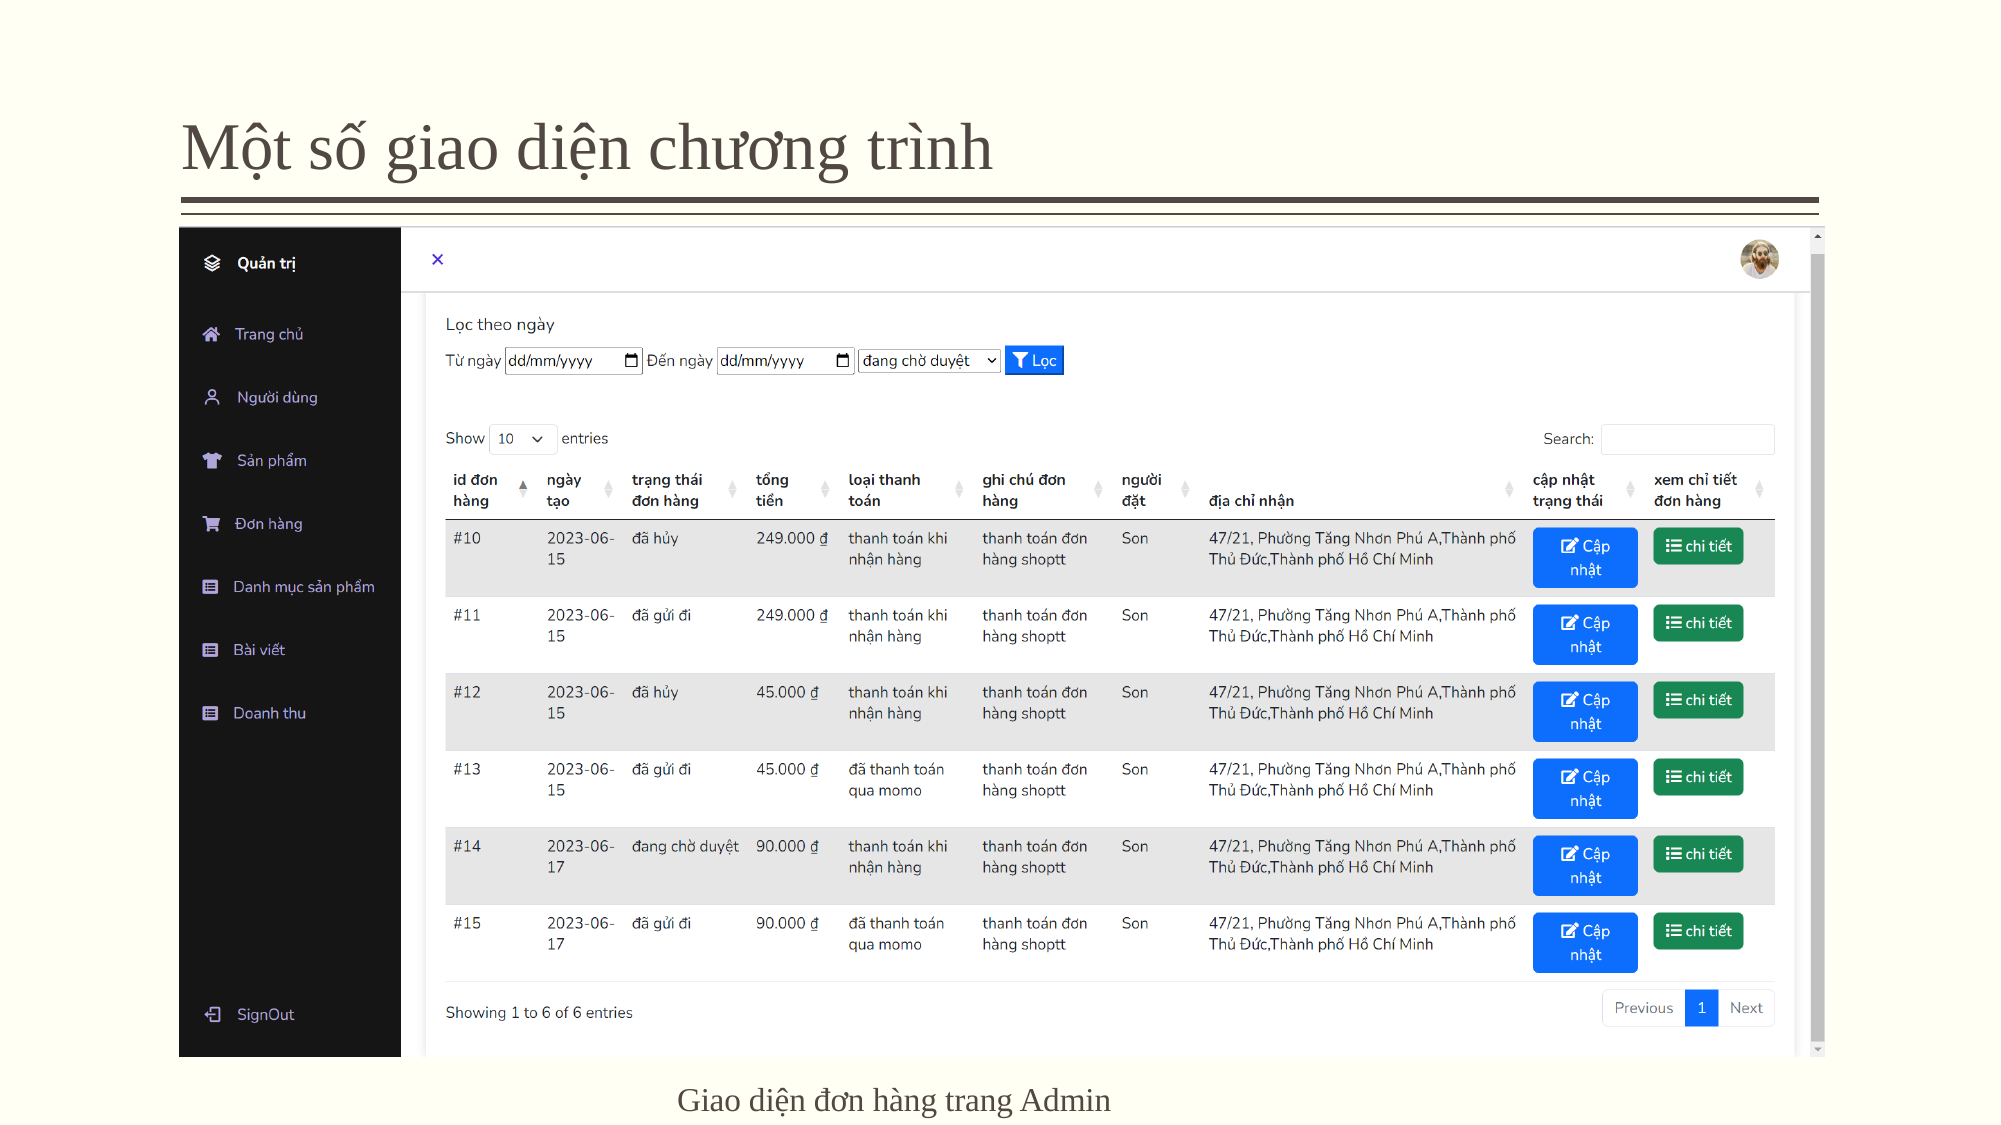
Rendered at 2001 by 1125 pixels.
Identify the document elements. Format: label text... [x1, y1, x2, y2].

picture [178, 224, 1826, 1058]
title Một số giao diện chương trình [179, 100, 995, 224]
text_box Giao diện đơn hàng trang Admin [674, 1075, 1401, 1118]
